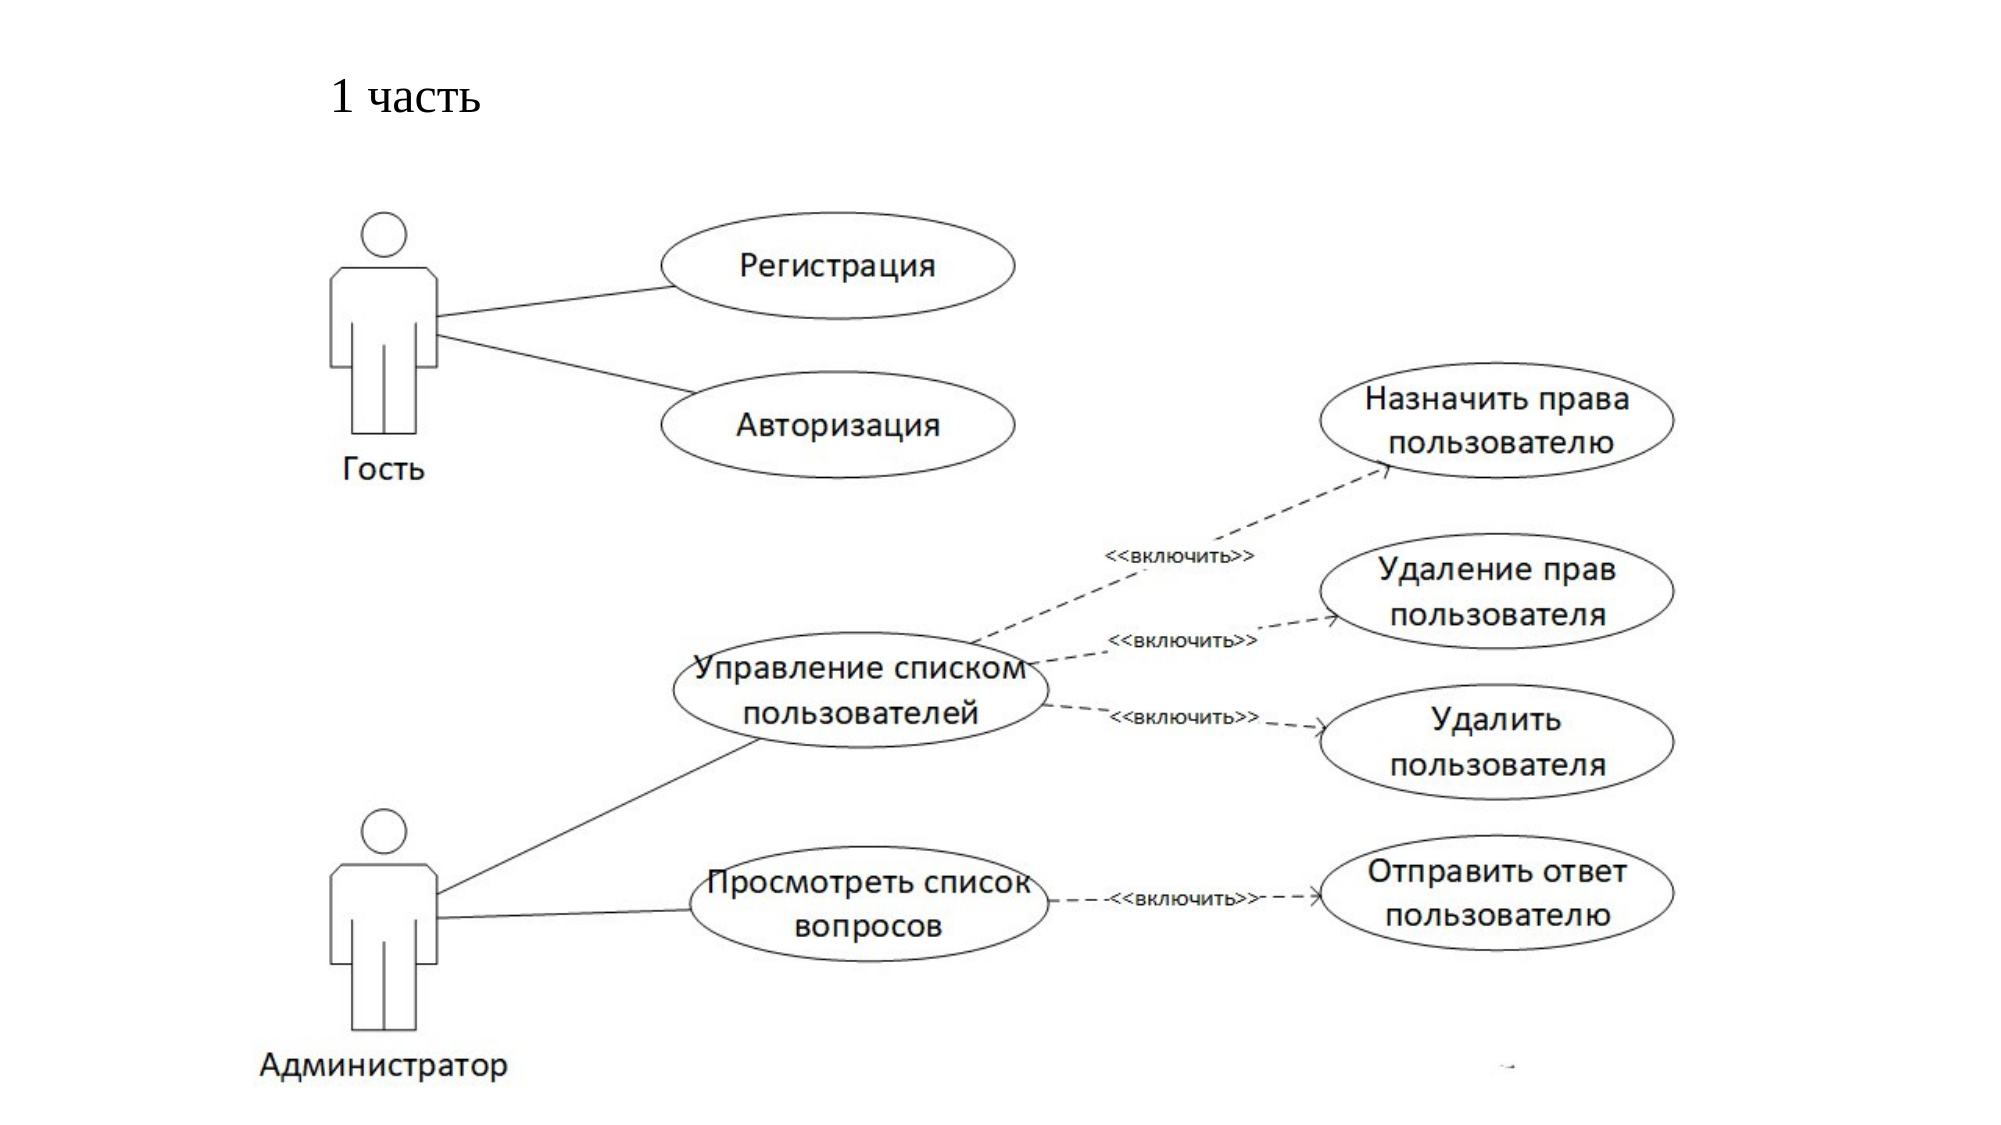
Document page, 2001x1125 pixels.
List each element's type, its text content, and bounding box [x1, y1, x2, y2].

picture [253, 211, 1699, 1095]
text_box 1 часть [315, 55, 497, 130]
